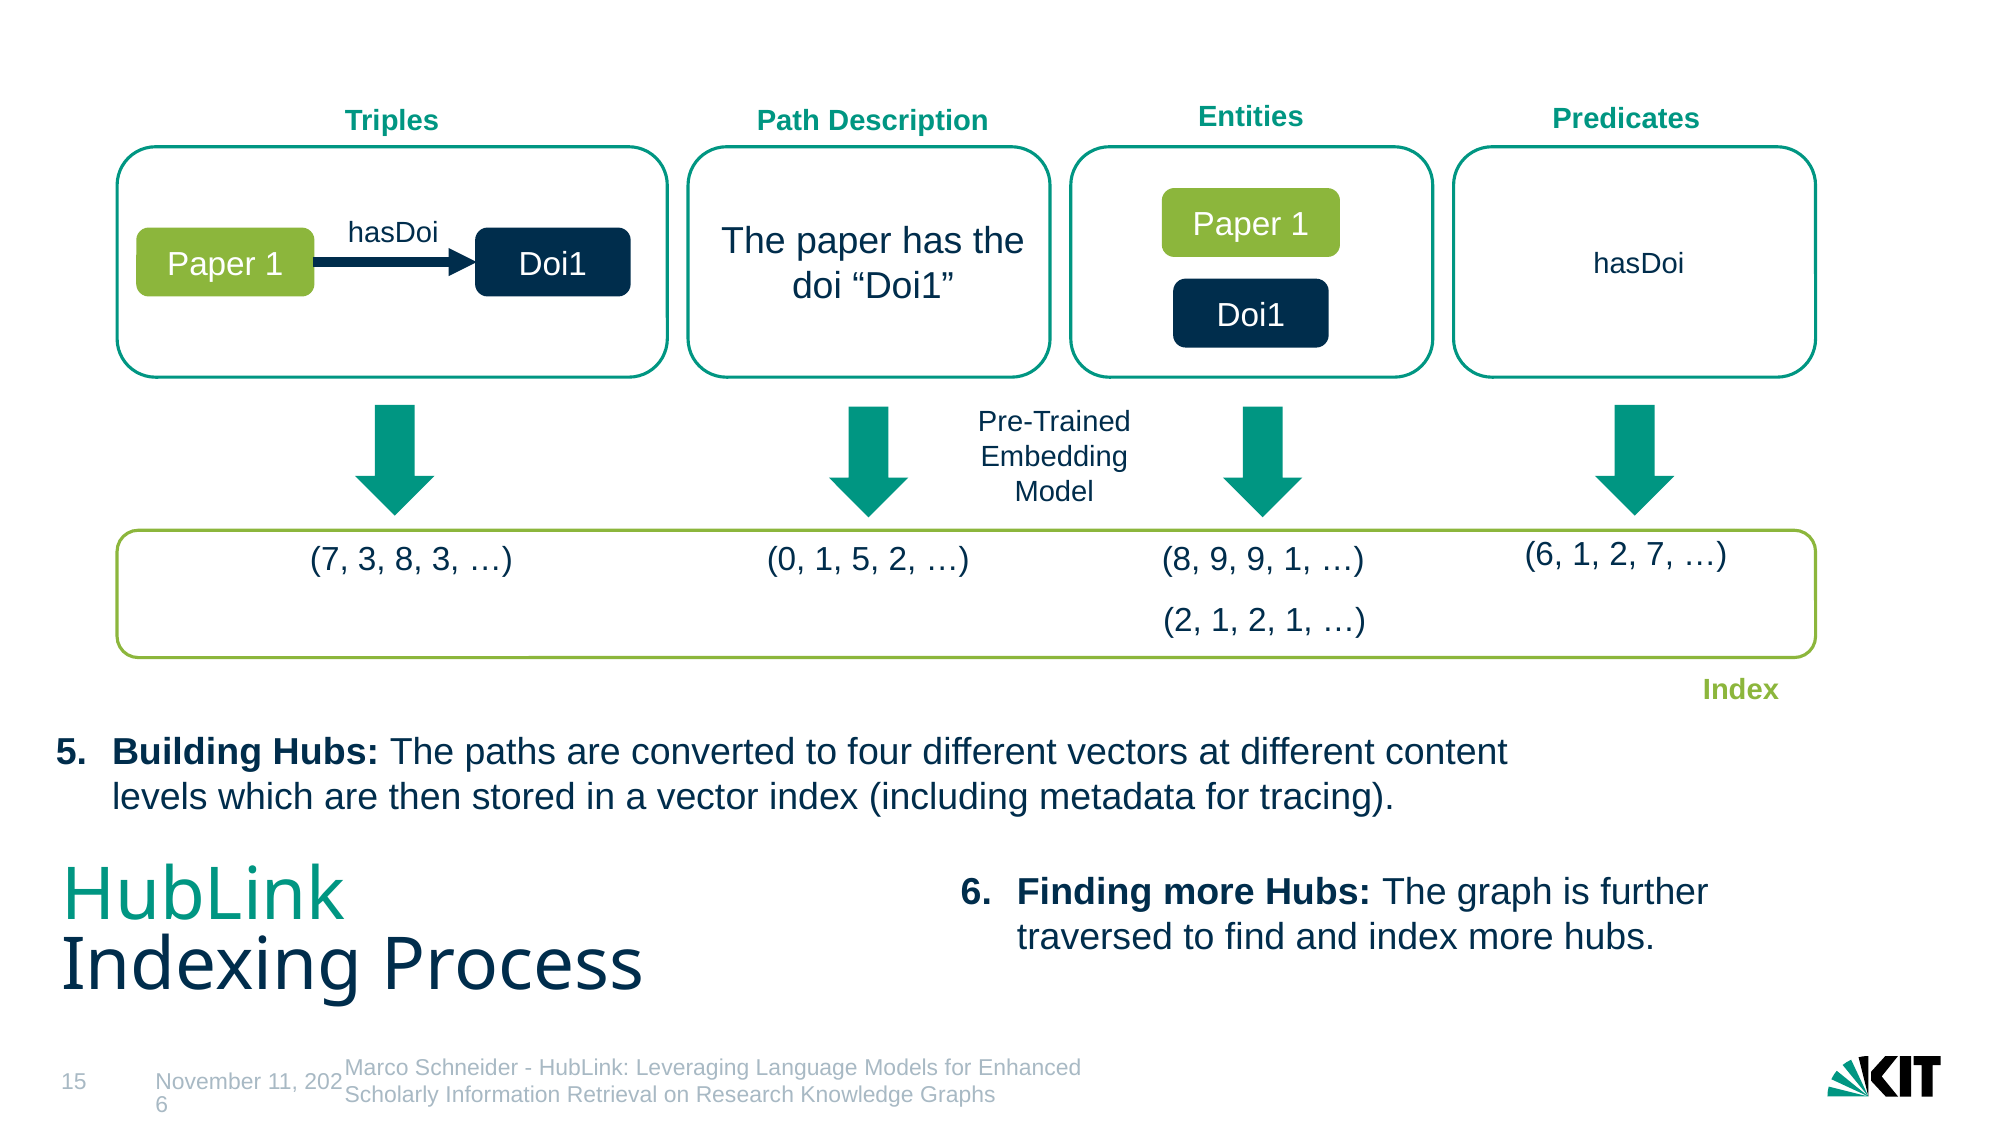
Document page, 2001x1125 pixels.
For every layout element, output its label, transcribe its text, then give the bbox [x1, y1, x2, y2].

title HubLink Indexing Process [60, 863, 983, 1029]
text_box Predicates [1492, 91, 1761, 142]
text_box [686, 145, 1052, 379]
text_box [1219, 405, 1307, 520]
text_box [1069, 145, 1435, 379]
slide_number 15 [60, 1029, 156, 1125]
text_box [825, 405, 913, 520]
text_box Path Description [739, 93, 1008, 144]
text_box [351, 403, 439, 518]
text_box (6, 1, 2, 7, …) [1484, 524, 1768, 528]
text_box Triples [258, 93, 527, 144]
text_box Paper 1 [1161, 188, 1340, 257]
text_box [1591, 403, 1679, 518]
text_box [115, 145, 669, 379]
text_box [1452, 145, 1818, 379]
text_box Building Hubs: The paths are converted to four different vectors at different content levels which are then stored in a vector index (including metadata for tracing). [41, 719, 1537, 825]
text_box Entities [1116, 90, 1385, 140]
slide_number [156, 1029, 344, 1125]
text_box Index [1638, 662, 1844, 713]
text_box Finding more Hubs: The graph is further traversed to find and index more hubs. [945, 859, 1868, 1010]
text_box [115, 528, 1818, 660]
text_box Pre-Trained Embedding Model [952, 394, 1157, 515]
footer Marco Schneider - HubLink: Leveraging Language Models for Enhanced Scholarly Information Retrieval on Research Knowledge Graphs [344, 1029, 1095, 1125]
